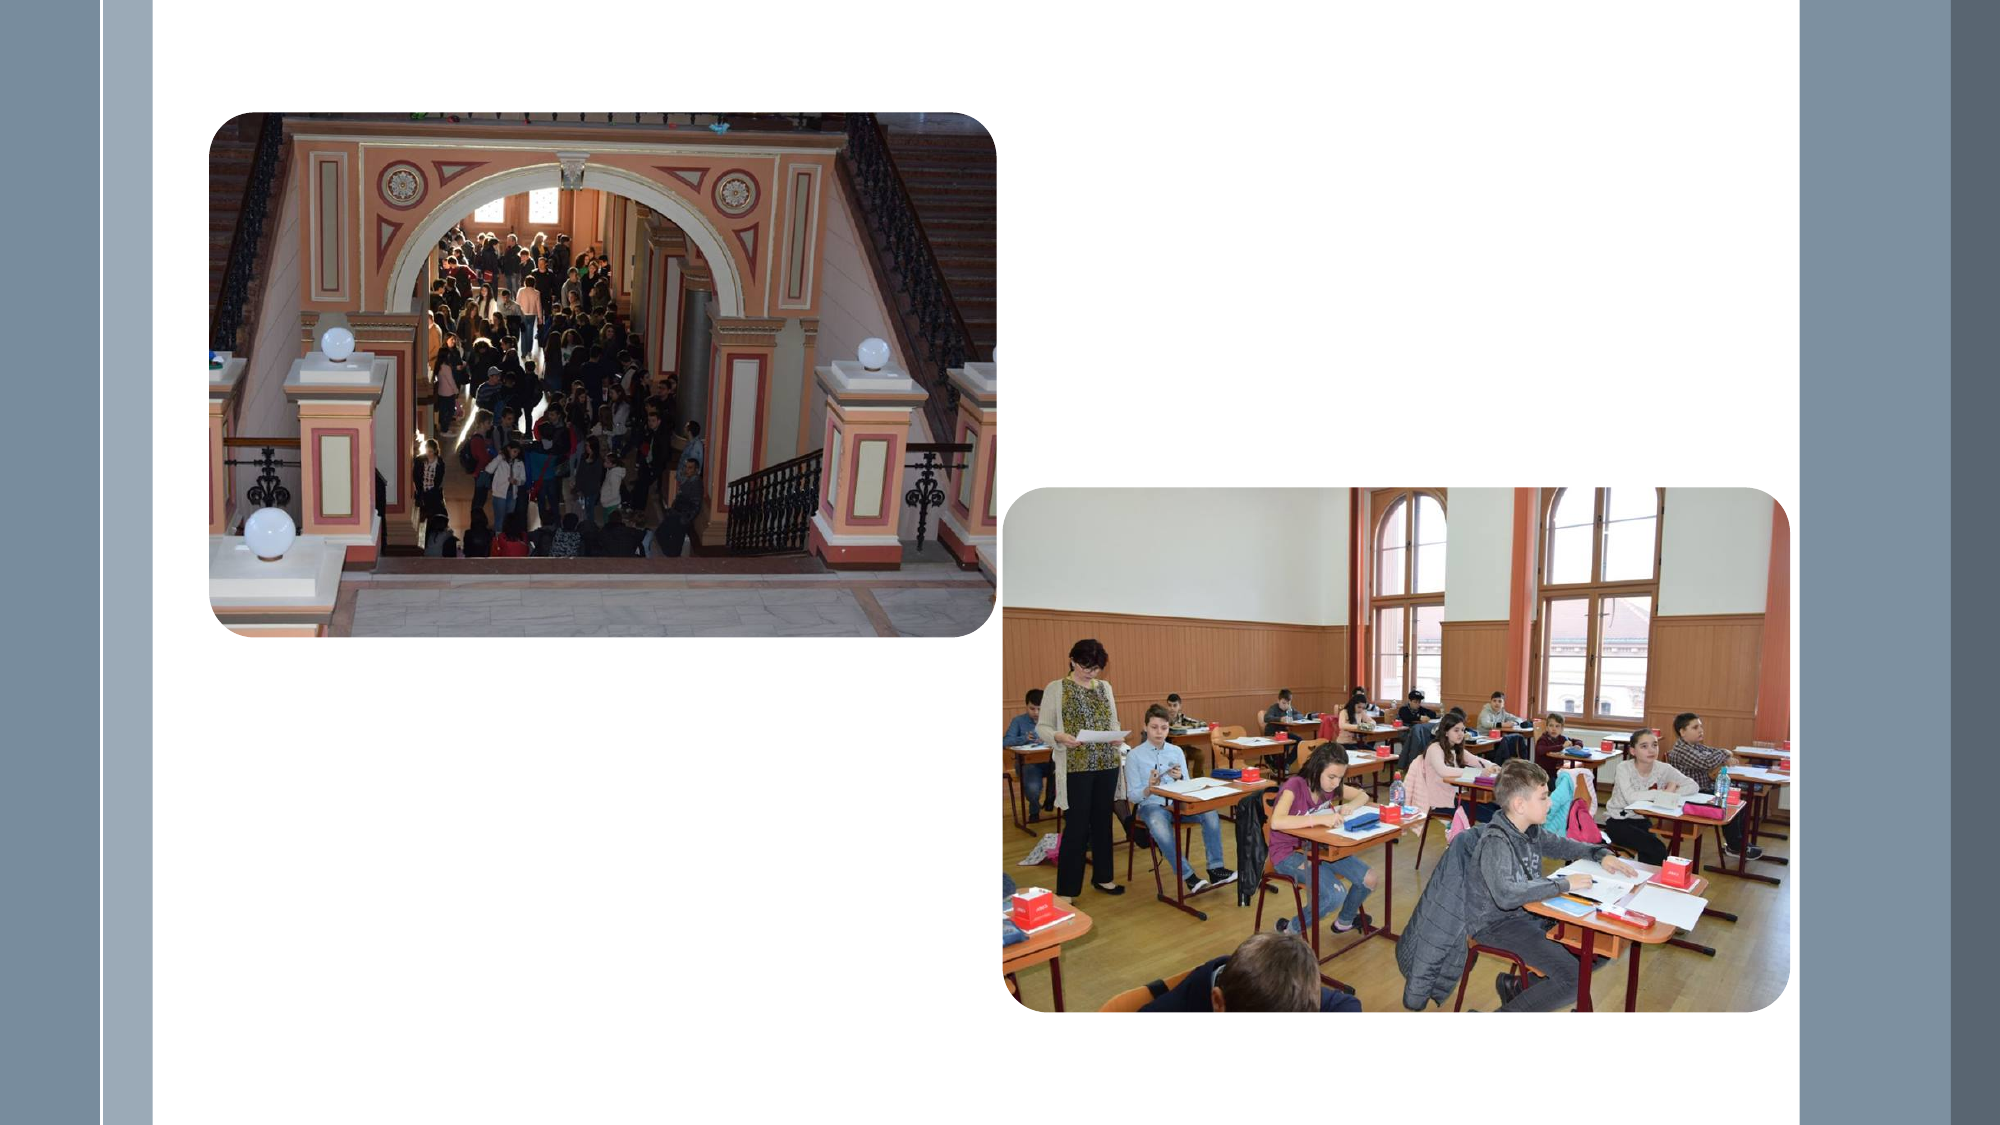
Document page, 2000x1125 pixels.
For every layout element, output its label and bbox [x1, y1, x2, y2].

picture [209, 112, 997, 638]
picture [1002, 487, 1791, 1013]
